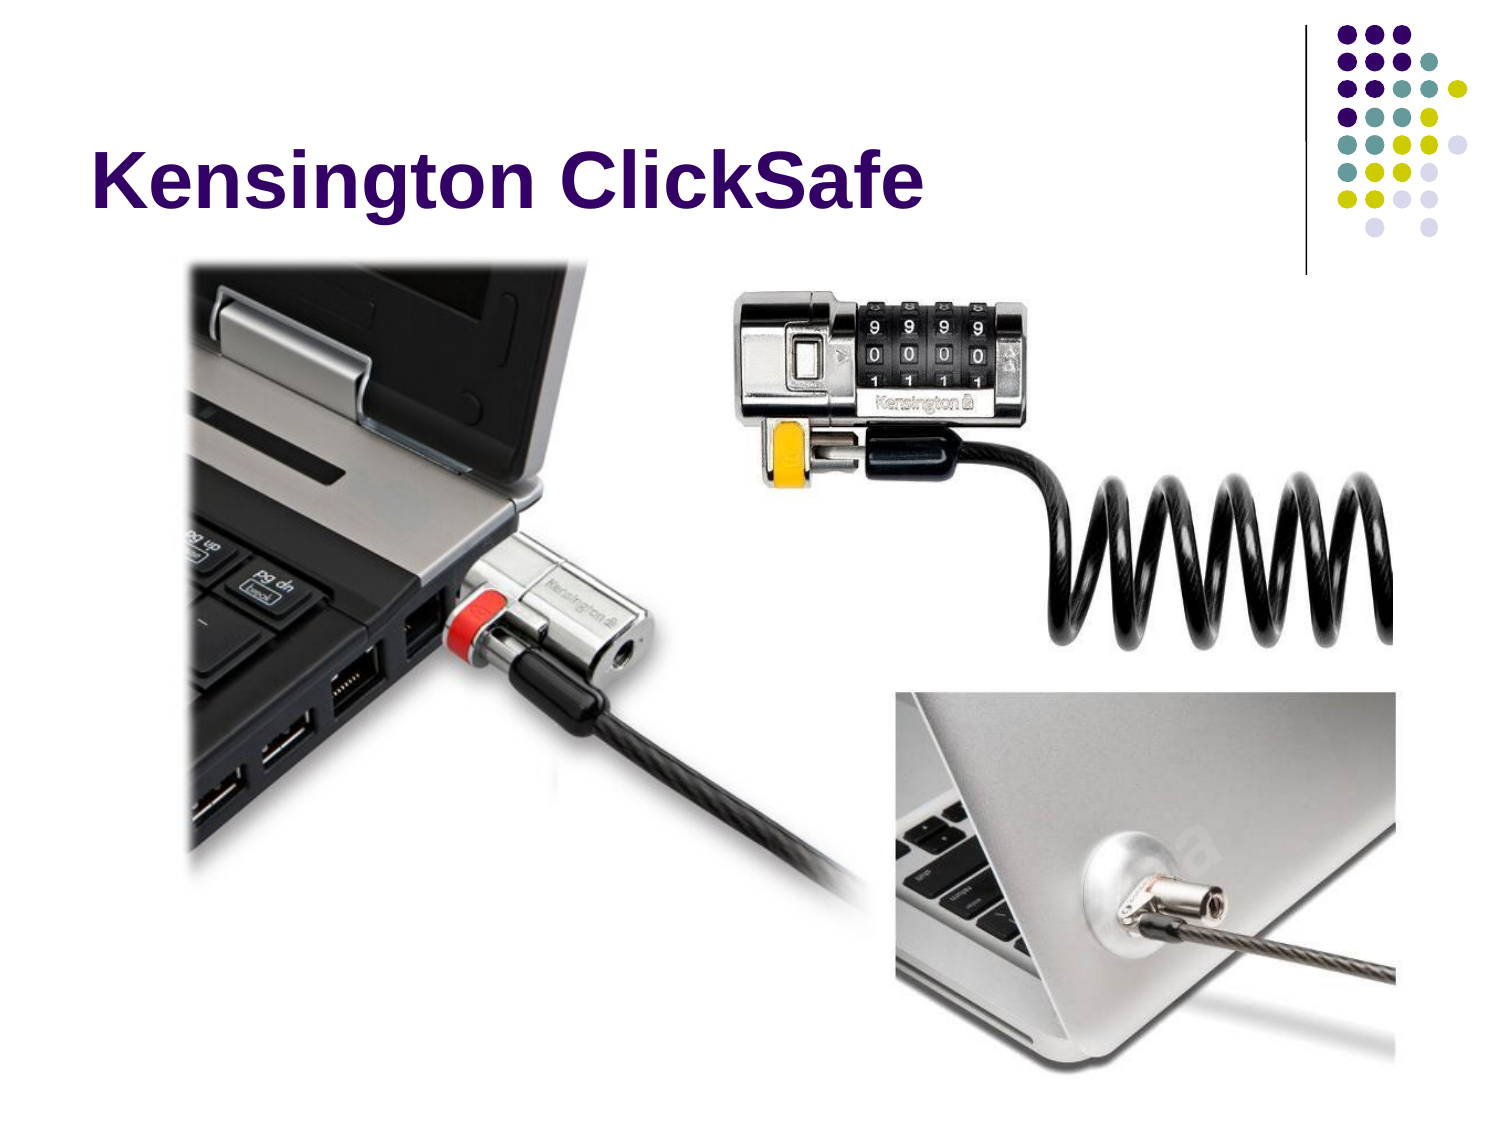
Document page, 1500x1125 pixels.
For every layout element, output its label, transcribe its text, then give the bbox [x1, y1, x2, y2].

picture [0, 255, 1404, 1082]
title Kensington ClickSafe [75, 20, 1313, 233]
